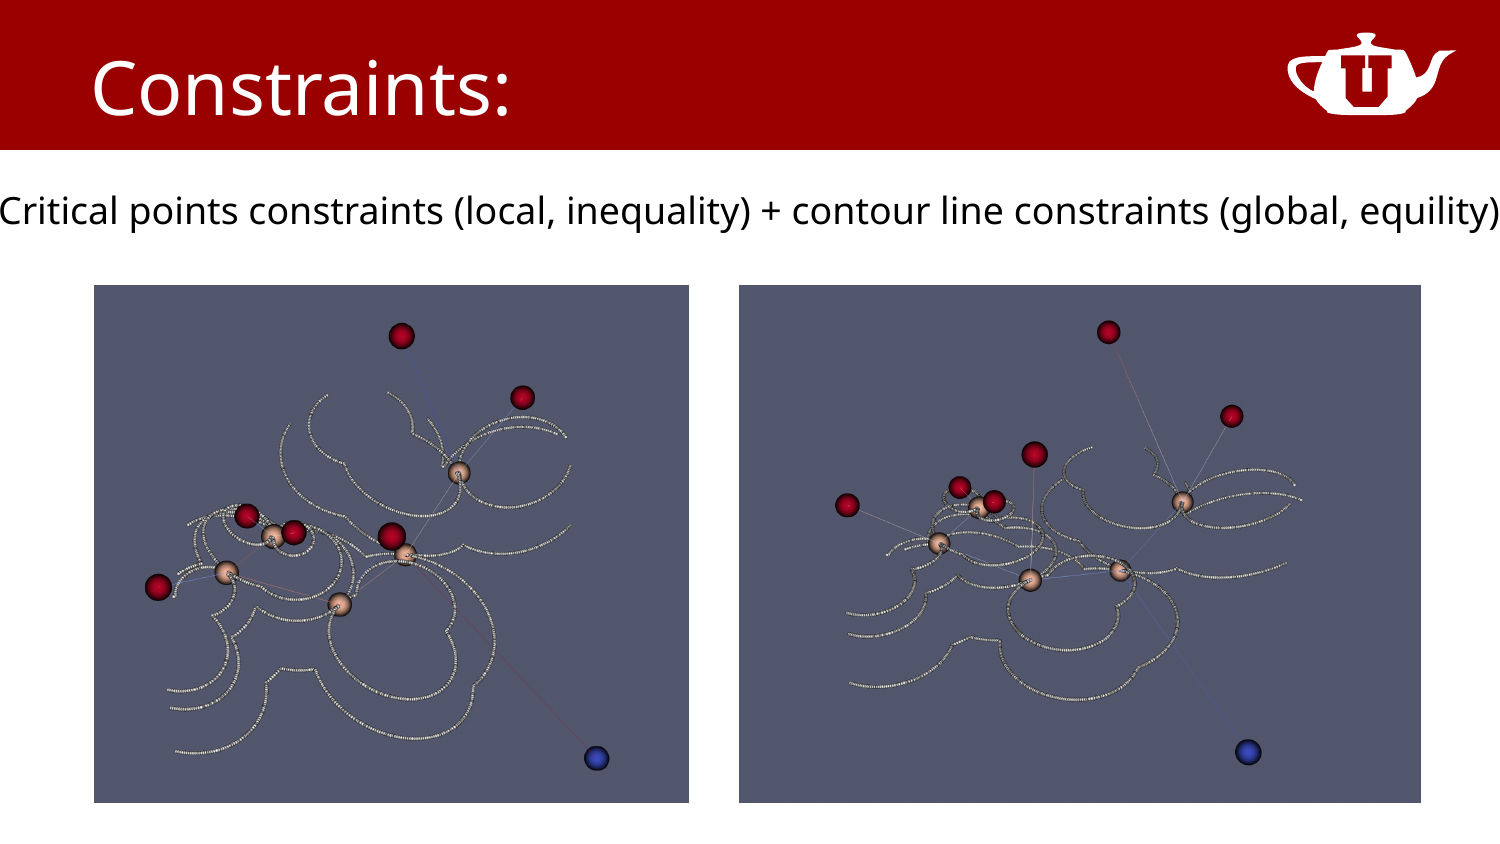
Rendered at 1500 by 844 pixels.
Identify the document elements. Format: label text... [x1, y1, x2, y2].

title Constraints: [75, 28, 1250, 150]
picture [94, 285, 689, 804]
text_box Critical points constraints (local, inequality) + contour line constraints (global, equility) [0, 179, 1500, 240]
picture [739, 285, 1421, 804]
